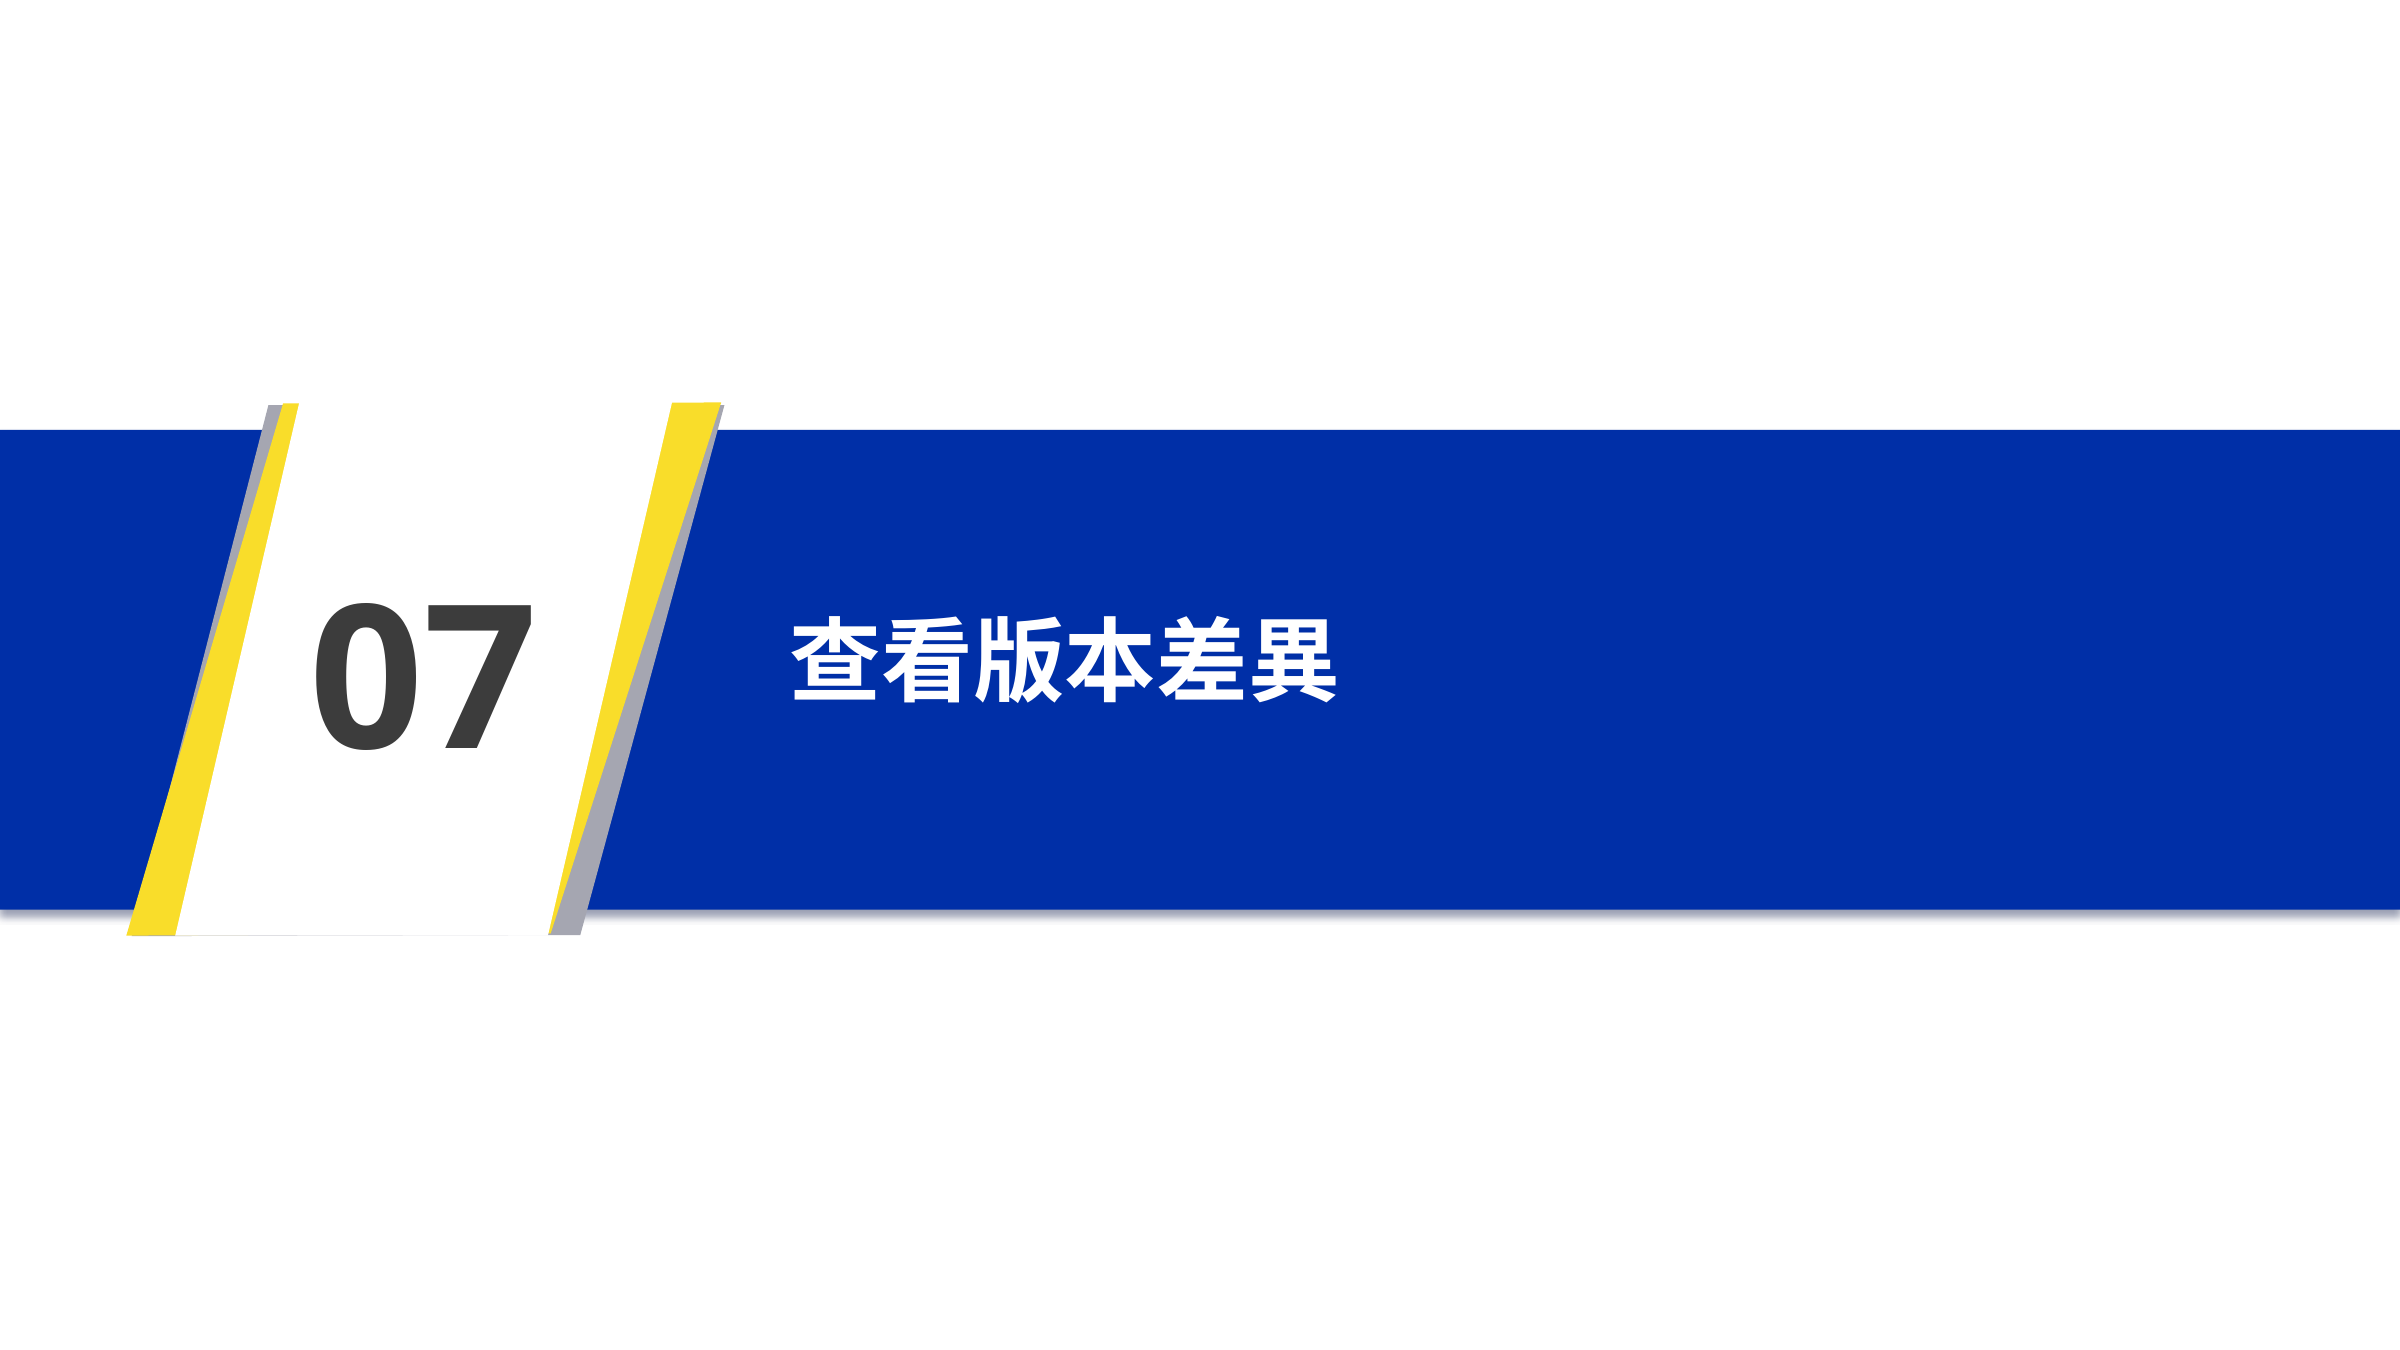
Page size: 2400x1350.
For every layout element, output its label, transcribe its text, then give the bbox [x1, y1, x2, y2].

title 查看版本差異 [774, 592, 2268, 722]
text_box 07 [175, 401, 673, 936]
